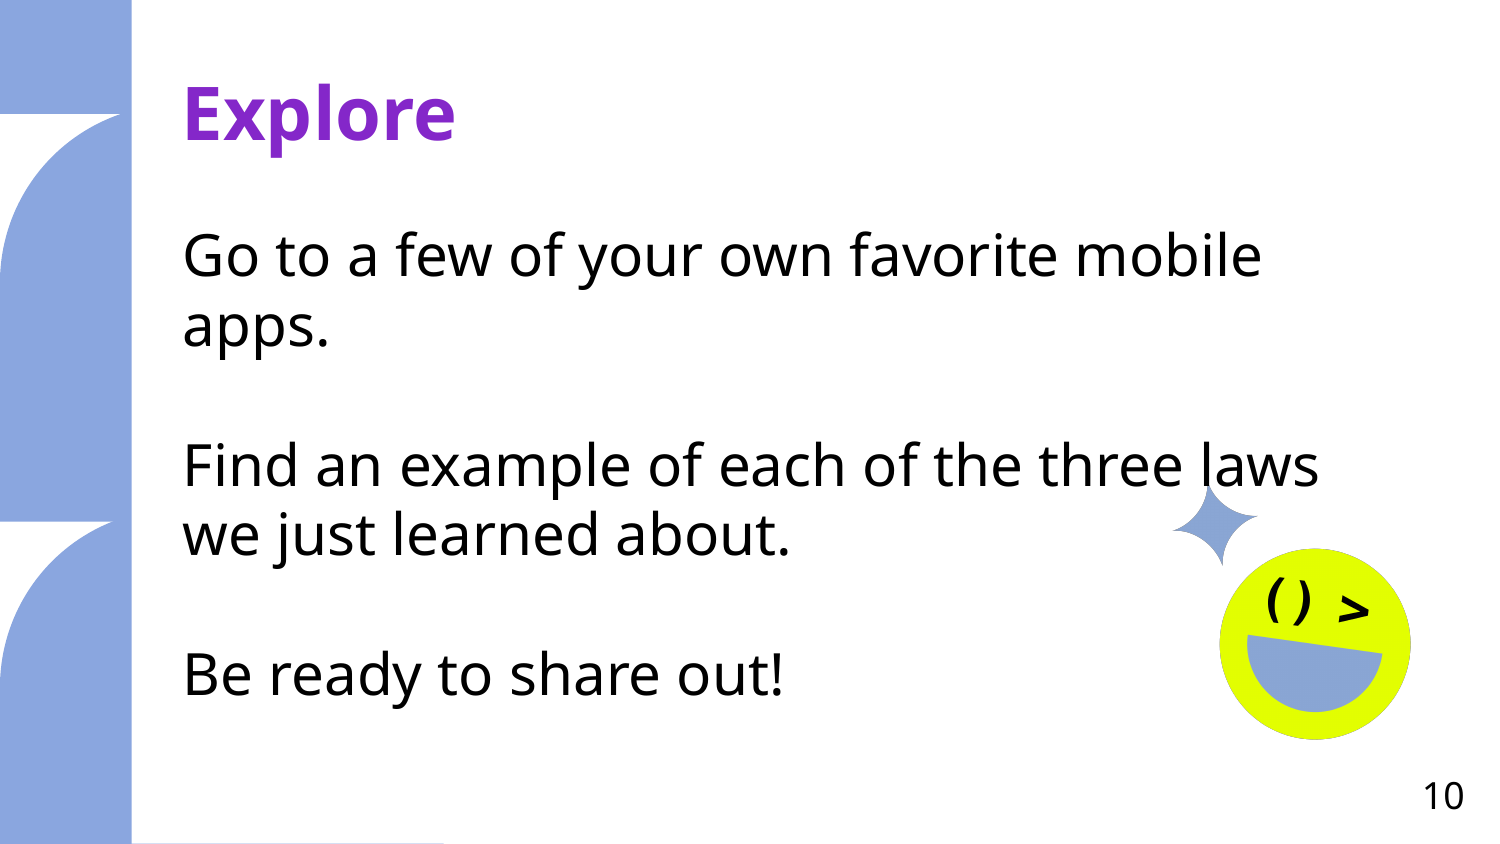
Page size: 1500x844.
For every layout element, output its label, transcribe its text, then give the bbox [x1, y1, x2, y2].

picture [1191, 515, 1470, 799]
title Explore [166, 50, 1374, 171]
list Go to a few of your own favorite mobile apps. Find an example of each of the three laws we just learned about. Be ready to share out! [167, 203, 1376, 765]
